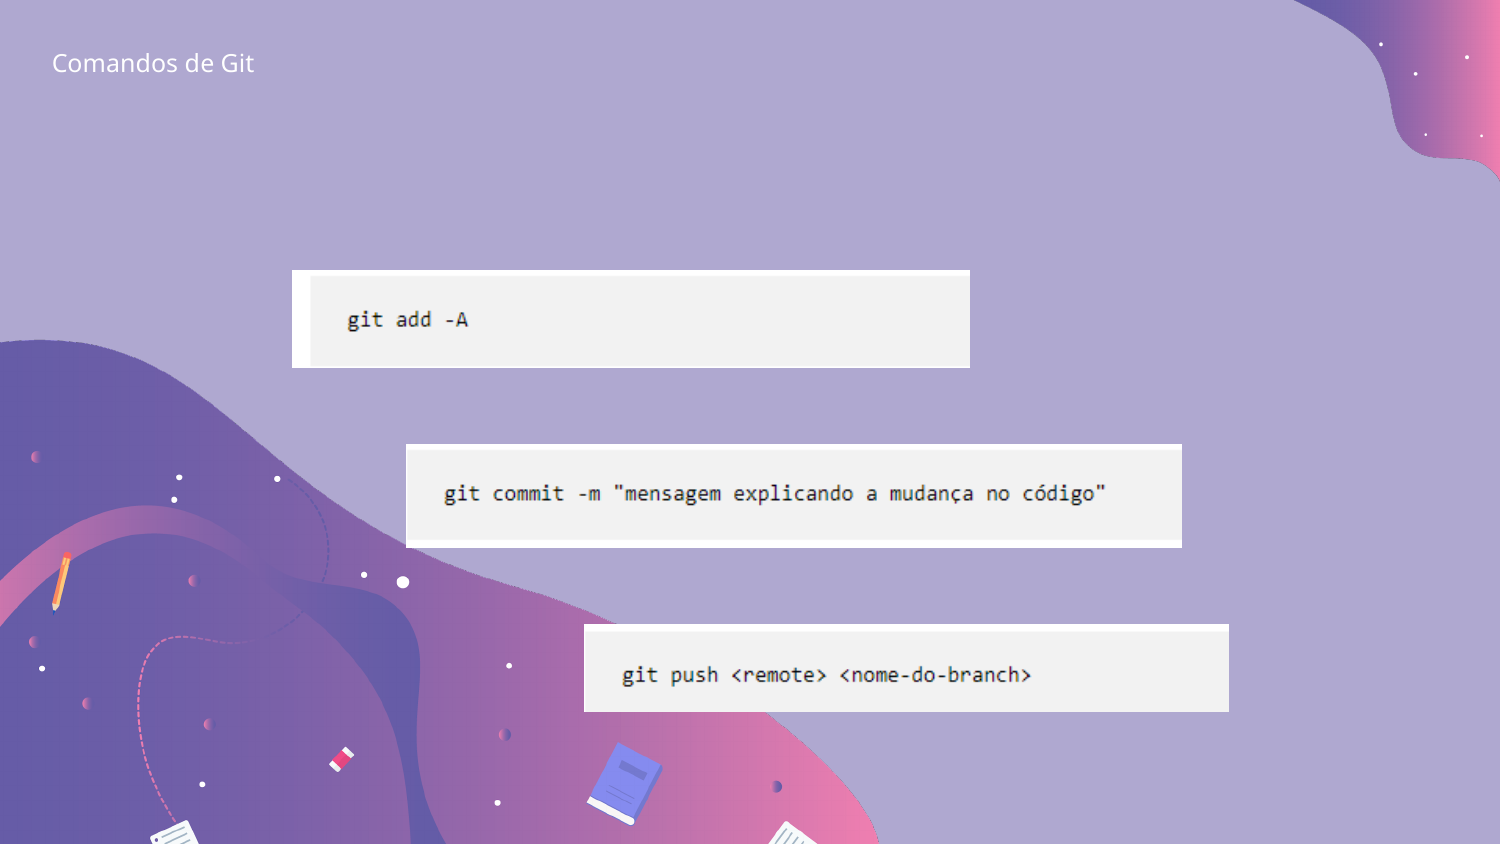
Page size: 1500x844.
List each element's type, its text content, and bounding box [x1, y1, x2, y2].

picture [1241, 0, 1500, 230]
title Comandos de Git [36, 32, 1156, 232]
picture [0, 270, 1229, 844]
